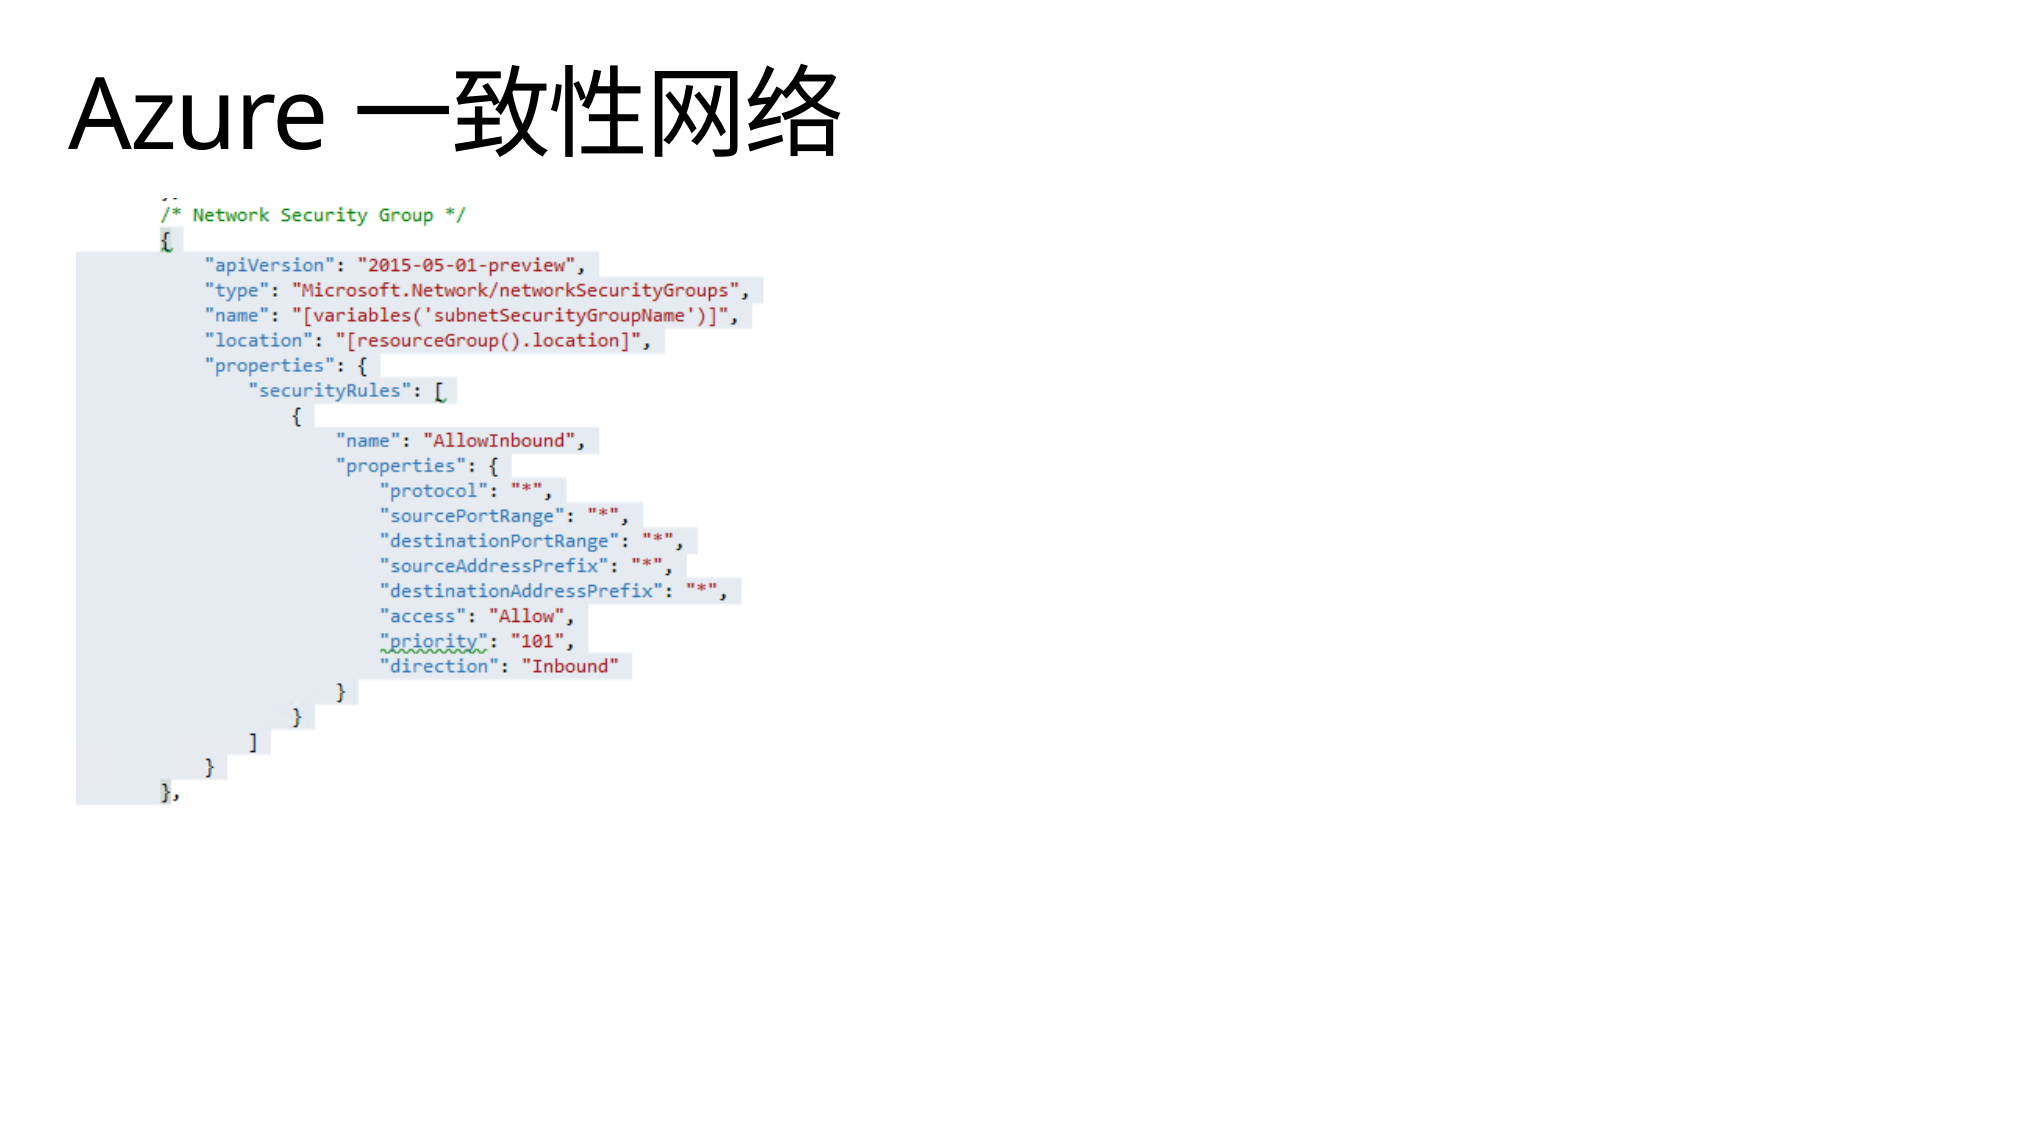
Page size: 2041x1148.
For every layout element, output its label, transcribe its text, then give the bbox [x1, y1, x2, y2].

picture [75, 198, 785, 809]
title Azure一致性网络 [45, 48, 1996, 199]
